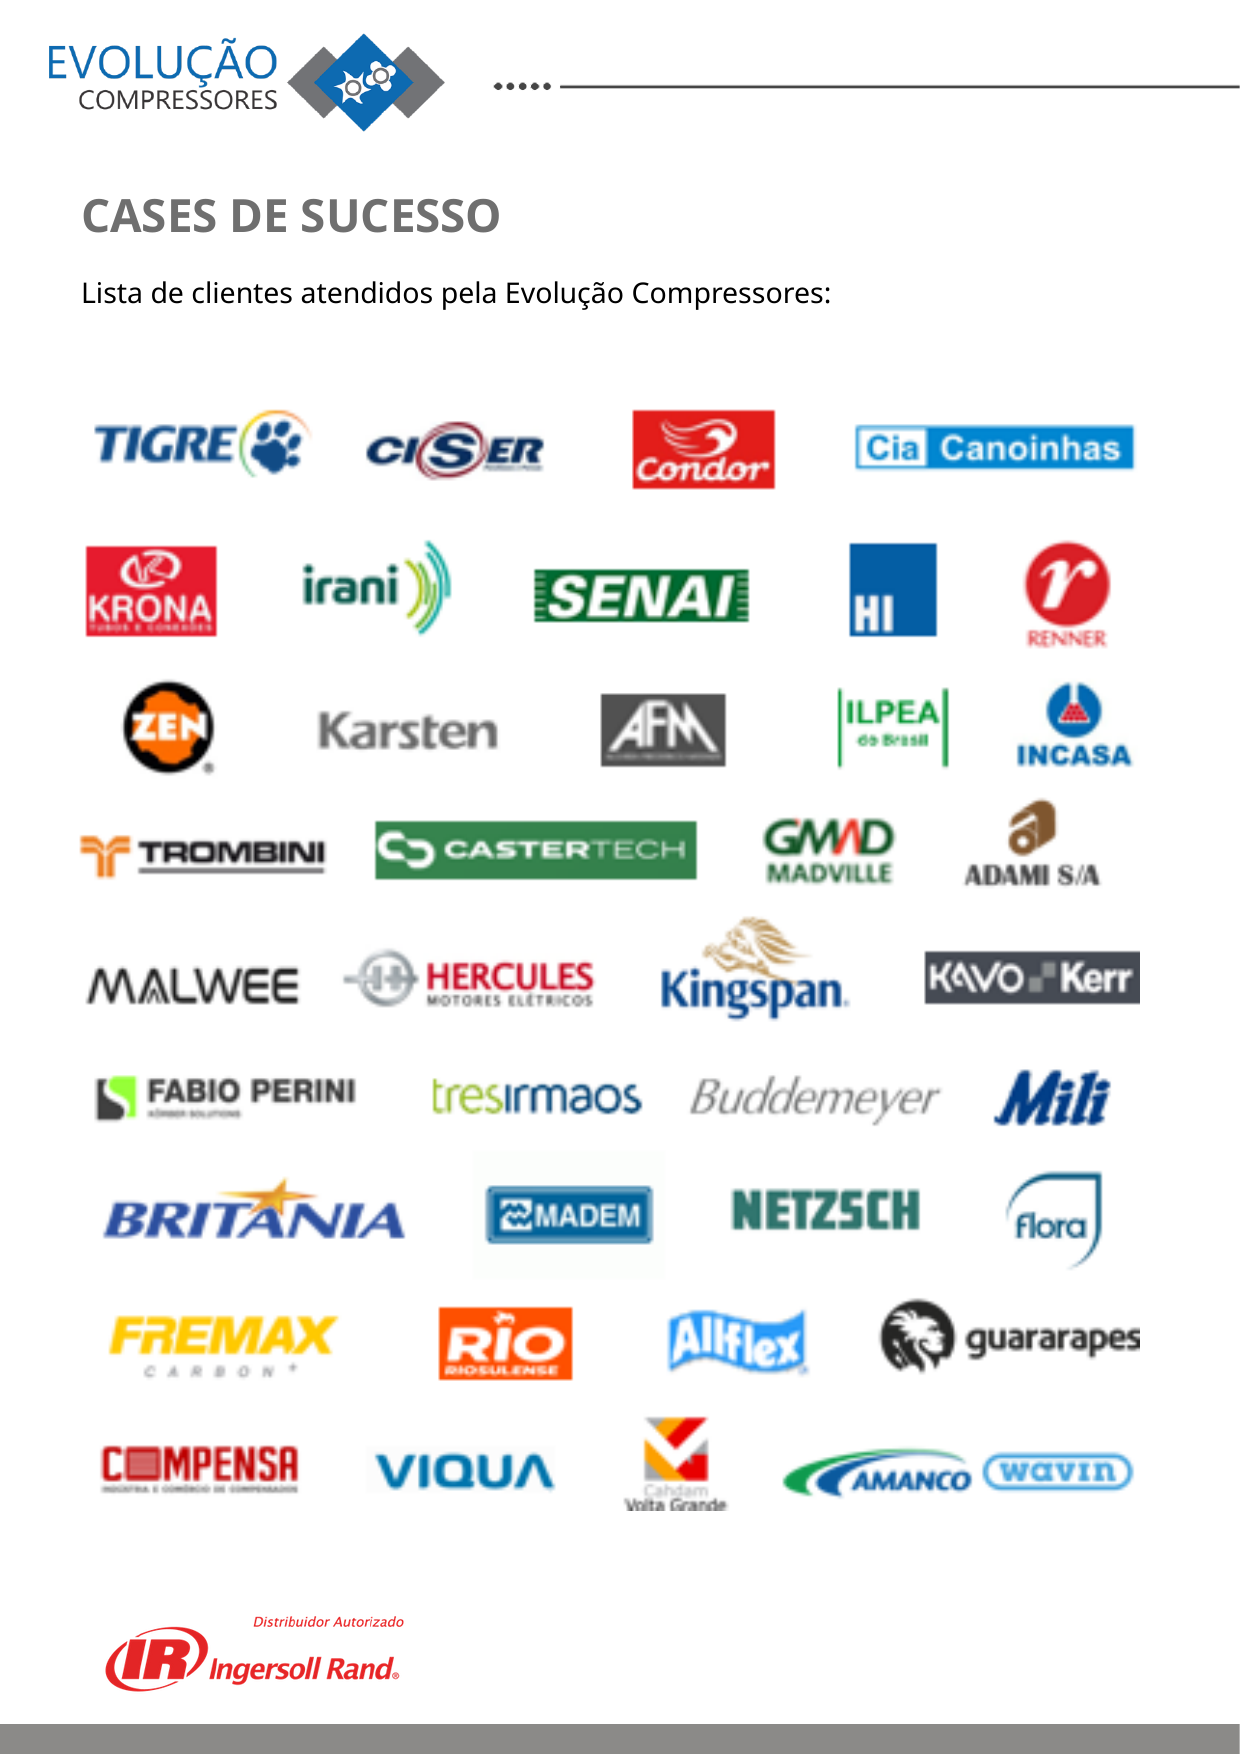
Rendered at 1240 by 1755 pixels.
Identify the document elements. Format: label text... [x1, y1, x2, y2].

text_box Lista de clientes atendidos pela Evolução Compressores: [81, 268, 1171, 309]
text_box CASES DE SUCESSO [81, 177, 838, 242]
picture [0, 0, 1240, 137]
text_box [62, 1578, 448, 1722]
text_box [0, 1724, 1240, 1755]
text_box [67, 397, 1140, 1511]
